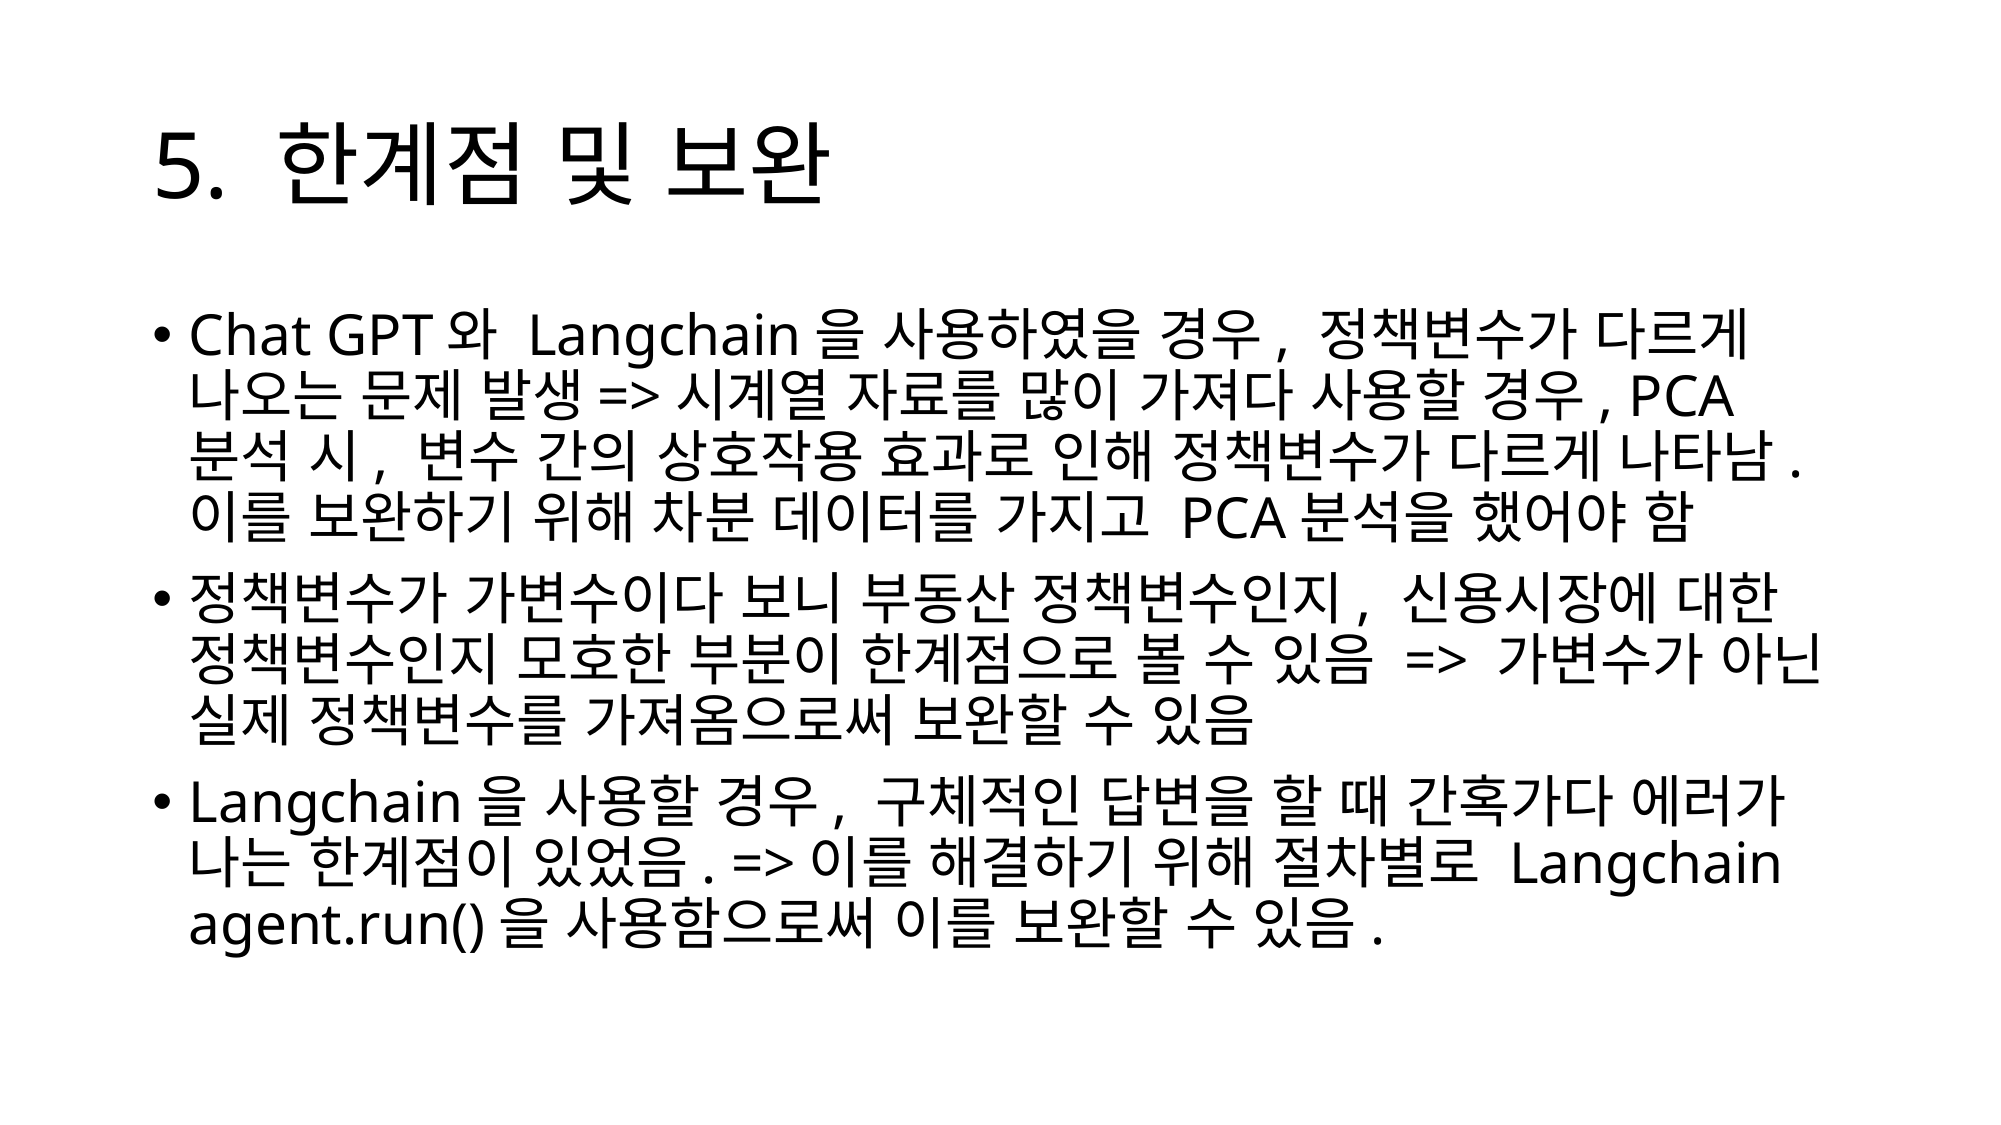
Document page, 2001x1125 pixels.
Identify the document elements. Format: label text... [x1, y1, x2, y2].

title 5. 한계점 및 보완 [137, 59, 1863, 278]
list Chat GPT와 Langchain을 사용하였을 경우, 정책변수가 다르게 나오는 문제 발생=>시계열 자료를 많이 가져다 사용할 경우, PCA분석 시, 변수 간의 상호작용 효과로 인해 정책변수가 다르게 나타남. 이를 보완하기 위해 차분 데이터를 가지고 PCA분석을 했어야 함 정책변수가 가변수이다 보니 부동산 정책변수인지, 신용시장에 대한 정책변수인지 모호한 부분이 한계점으로 볼 수 있음 => 가변수가 아닌 실제 정책변수를 가져옴으로써 보완할 수 있음 Langchain을 사용할 경우, 구체적인 답변을 할 때 간혹가다 에러가 나는 한계점이 있었음. =>이를 해결하기 위해 절차별로 Langchain agent.run()을 사용함으로써 이를 보완할 수 있음. [137, 299, 1863, 1014]
